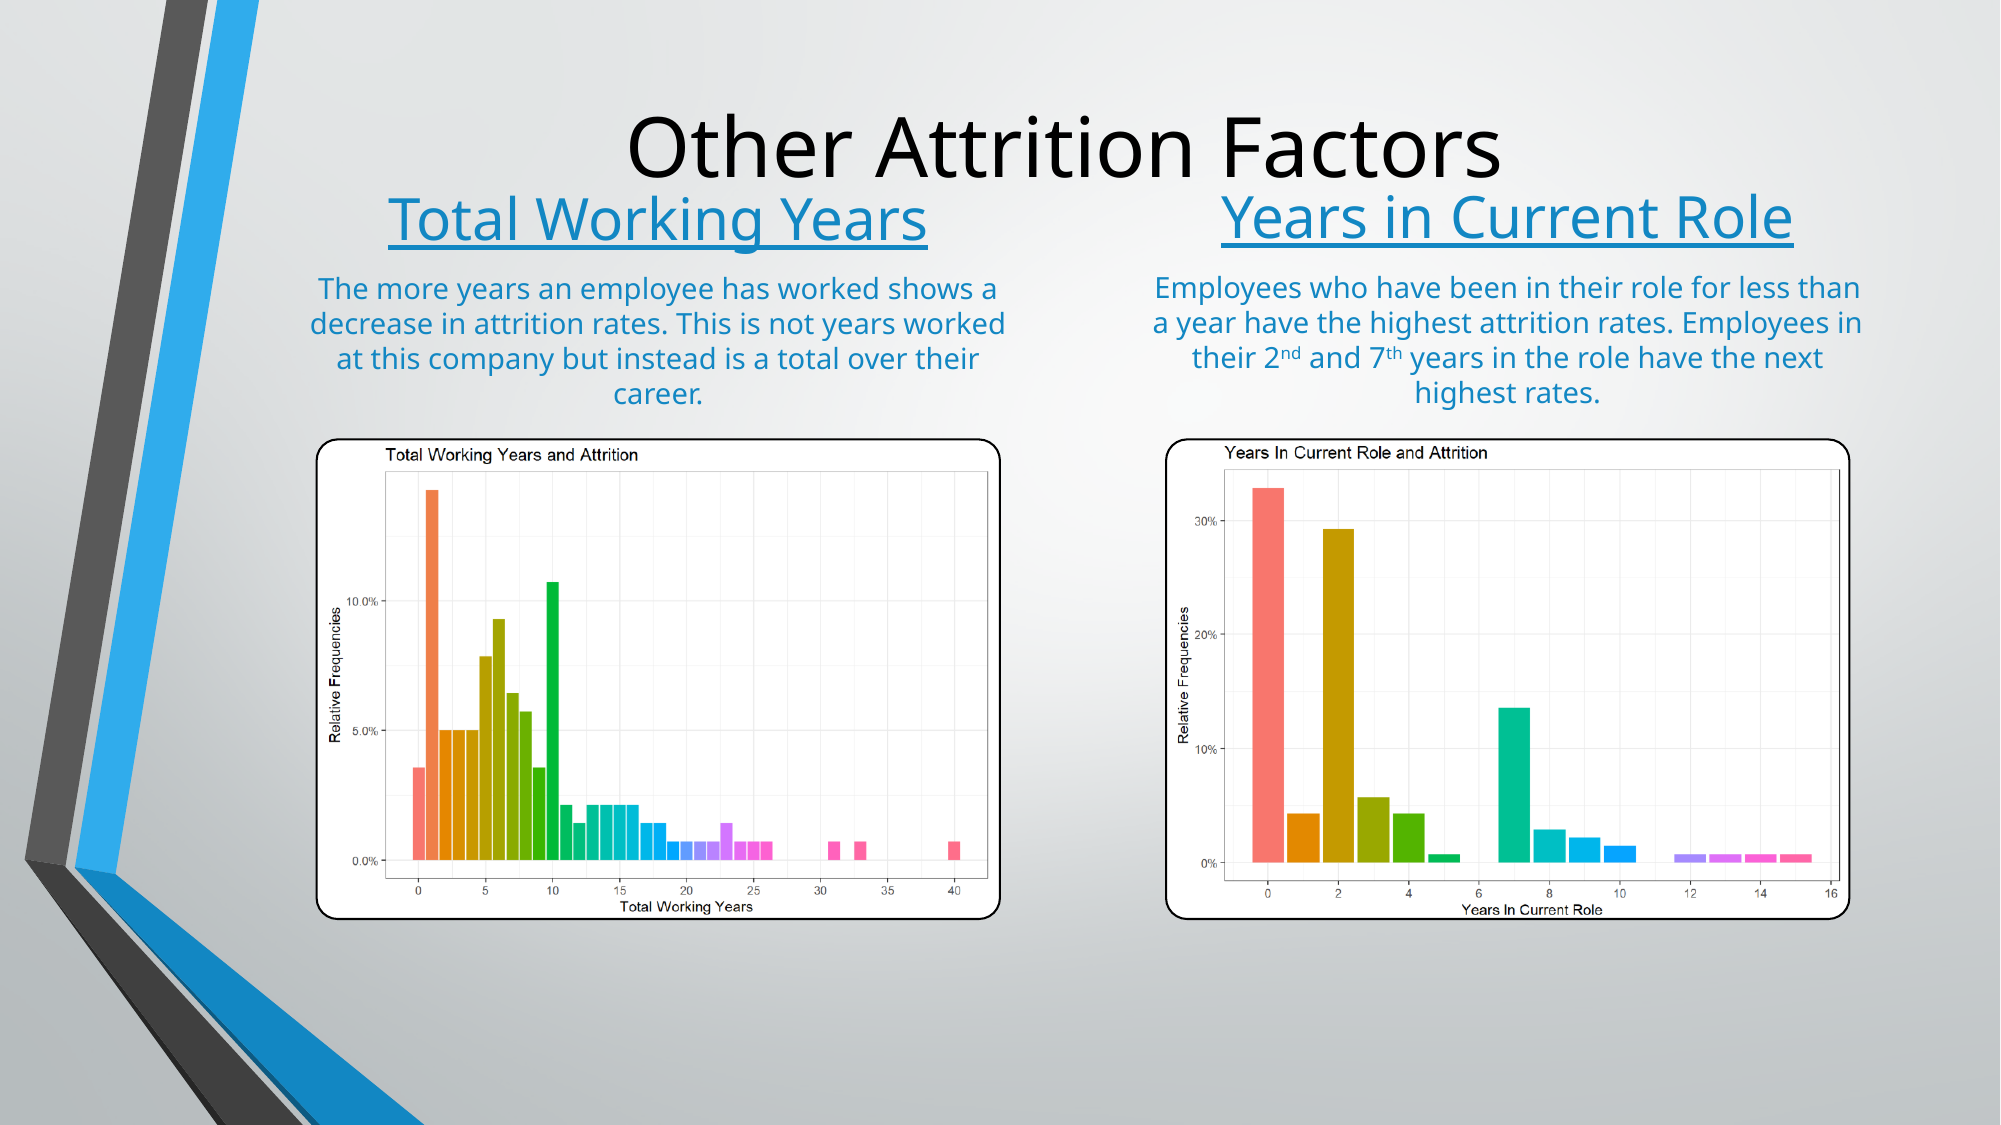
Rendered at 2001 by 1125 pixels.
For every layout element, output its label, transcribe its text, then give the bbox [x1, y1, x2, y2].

list Total Working Years The more years an employee has worked shows a decrease in attrition rates. This is not years worked at this company but instead is a total over their career. [280, 287, 1037, 419]
text_box Years in Current Role Employees who have been in their role for less than a year have the highest attrition rates. Employees in their 2nd and 7th years in the role have the next highest rates. [1129, 285, 1886, 417]
picture [1165, 439, 1850, 920]
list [316, 439, 1001, 920]
title Other Attrition Factors [243, 0, 1887, 288]
